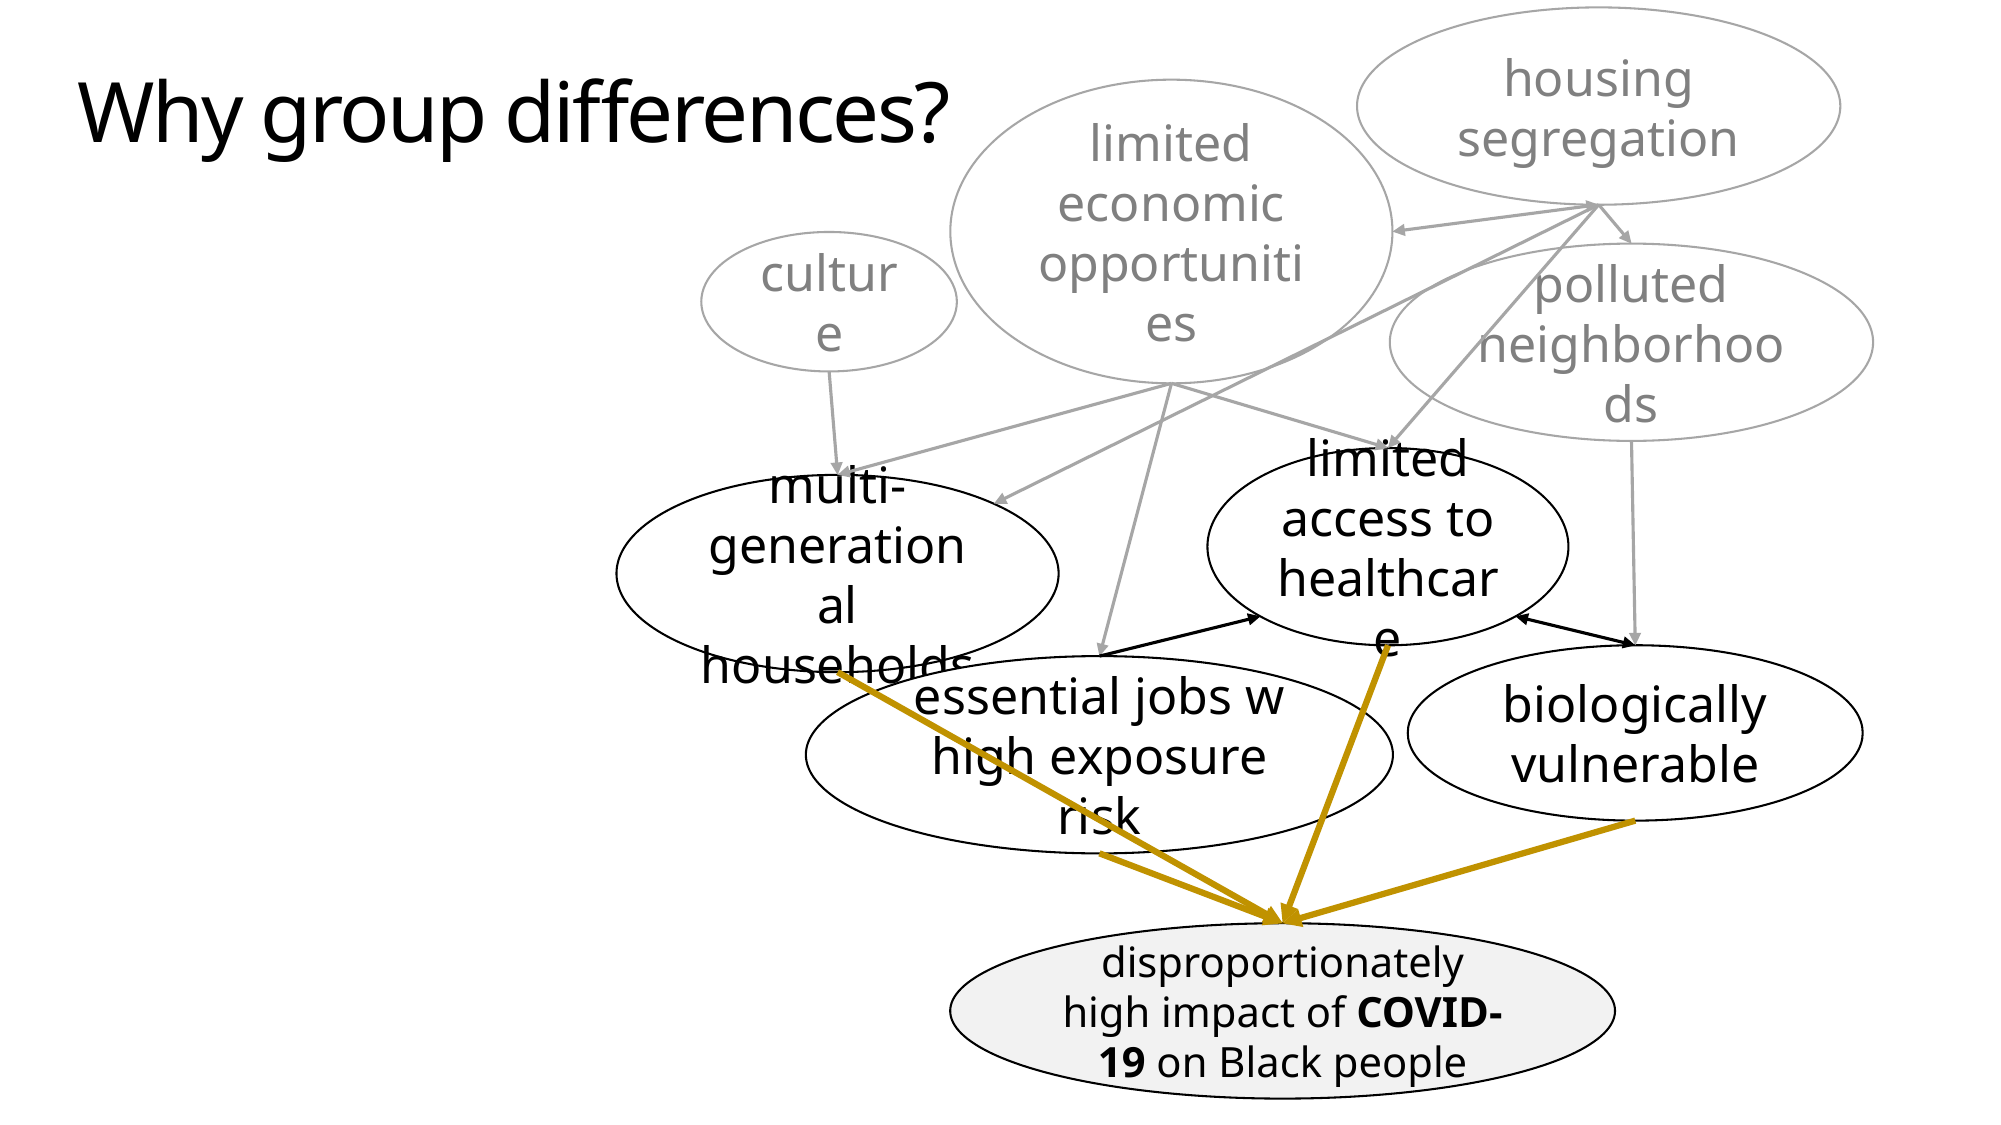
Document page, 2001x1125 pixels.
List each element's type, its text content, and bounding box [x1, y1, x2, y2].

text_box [1099, 504, 1172, 616]
text_box culture [700, 230, 958, 373]
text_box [1631, 440, 1636, 646]
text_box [1600, 204, 1632, 244]
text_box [1282, 644, 1389, 924]
text_box multi-generational households [615, 473, 1060, 674]
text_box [993, 204, 1600, 504]
text_box biologically vulnerable [1406, 644, 1864, 822]
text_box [1389, 820, 1636, 924]
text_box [837, 671, 1282, 924]
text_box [828, 371, 838, 476]
text_box polluted neighborhoods [1600, 242, 1875, 442]
text_box essential jobs w high exposure risk [939, 655, 1260, 671]
text_box housing segregation [1355, 6, 1842, 205]
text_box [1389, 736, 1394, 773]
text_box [1099, 616, 1261, 657]
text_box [1515, 616, 1631, 646]
text_box limited economic opportunities [949, 230, 993, 323]
text_box essential jobs w high exposure risk [804, 709, 837, 801]
text_box limited access to healthcare [1206, 504, 1570, 647]
text_box disproportionately high impact of COVID-19 on Black people [949, 924, 1617, 1100]
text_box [837, 383, 993, 476]
text_box Why group differences? [62, 0, 1770, 230]
